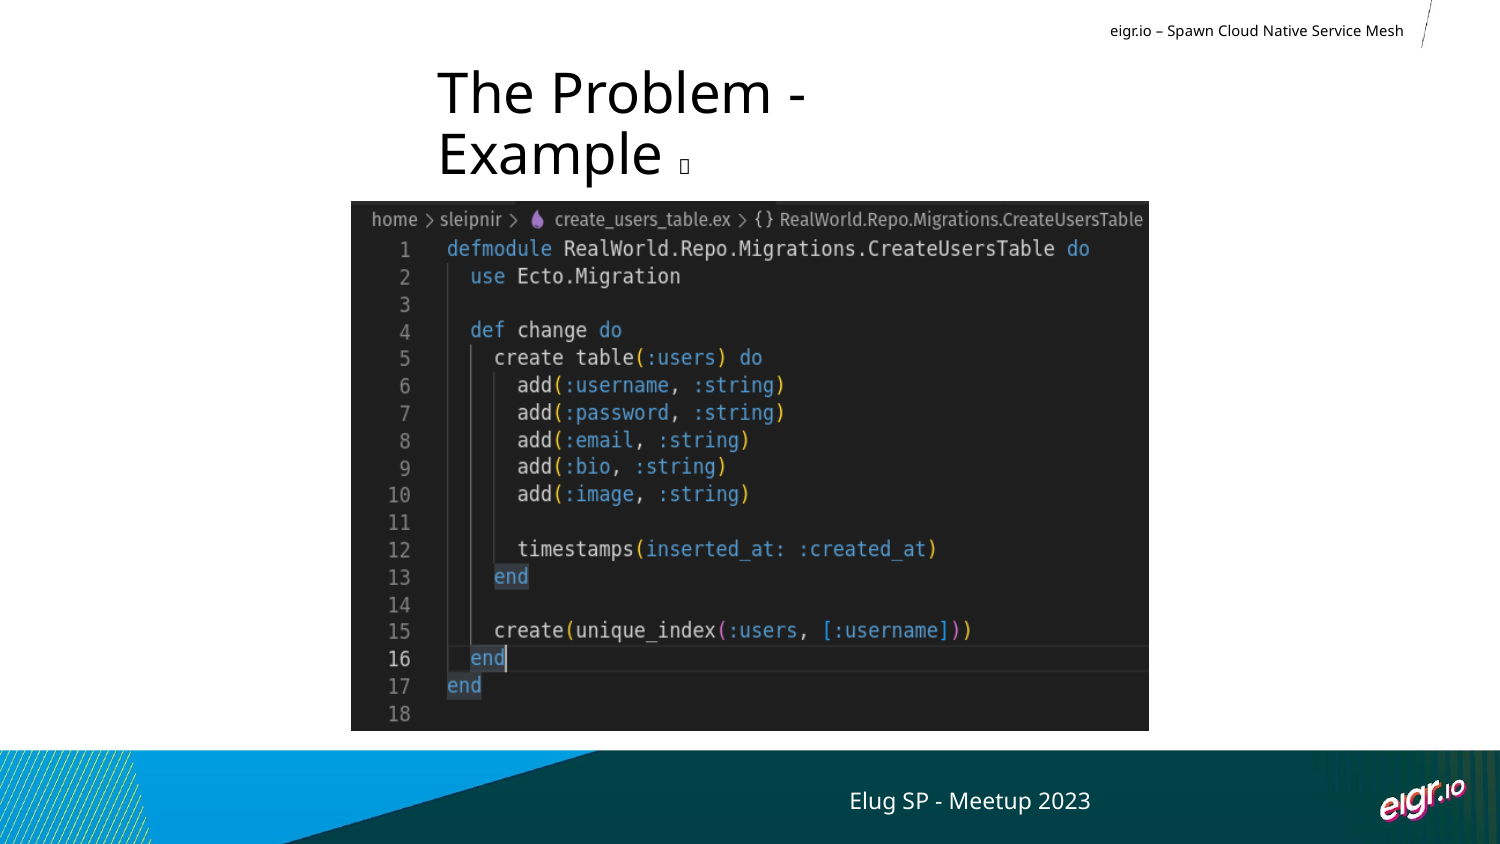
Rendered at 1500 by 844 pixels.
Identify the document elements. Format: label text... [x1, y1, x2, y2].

title The Problem - Example 🤔 [426, 55, 1074, 197]
text_box Elug SP - Meetup 2023 [838, 780, 1289, 844]
text_box eigr.io – Spawn Cloud Native Service Mesh [1084, 18, 1417, 58]
picture [0, 0, 1500, 844]
